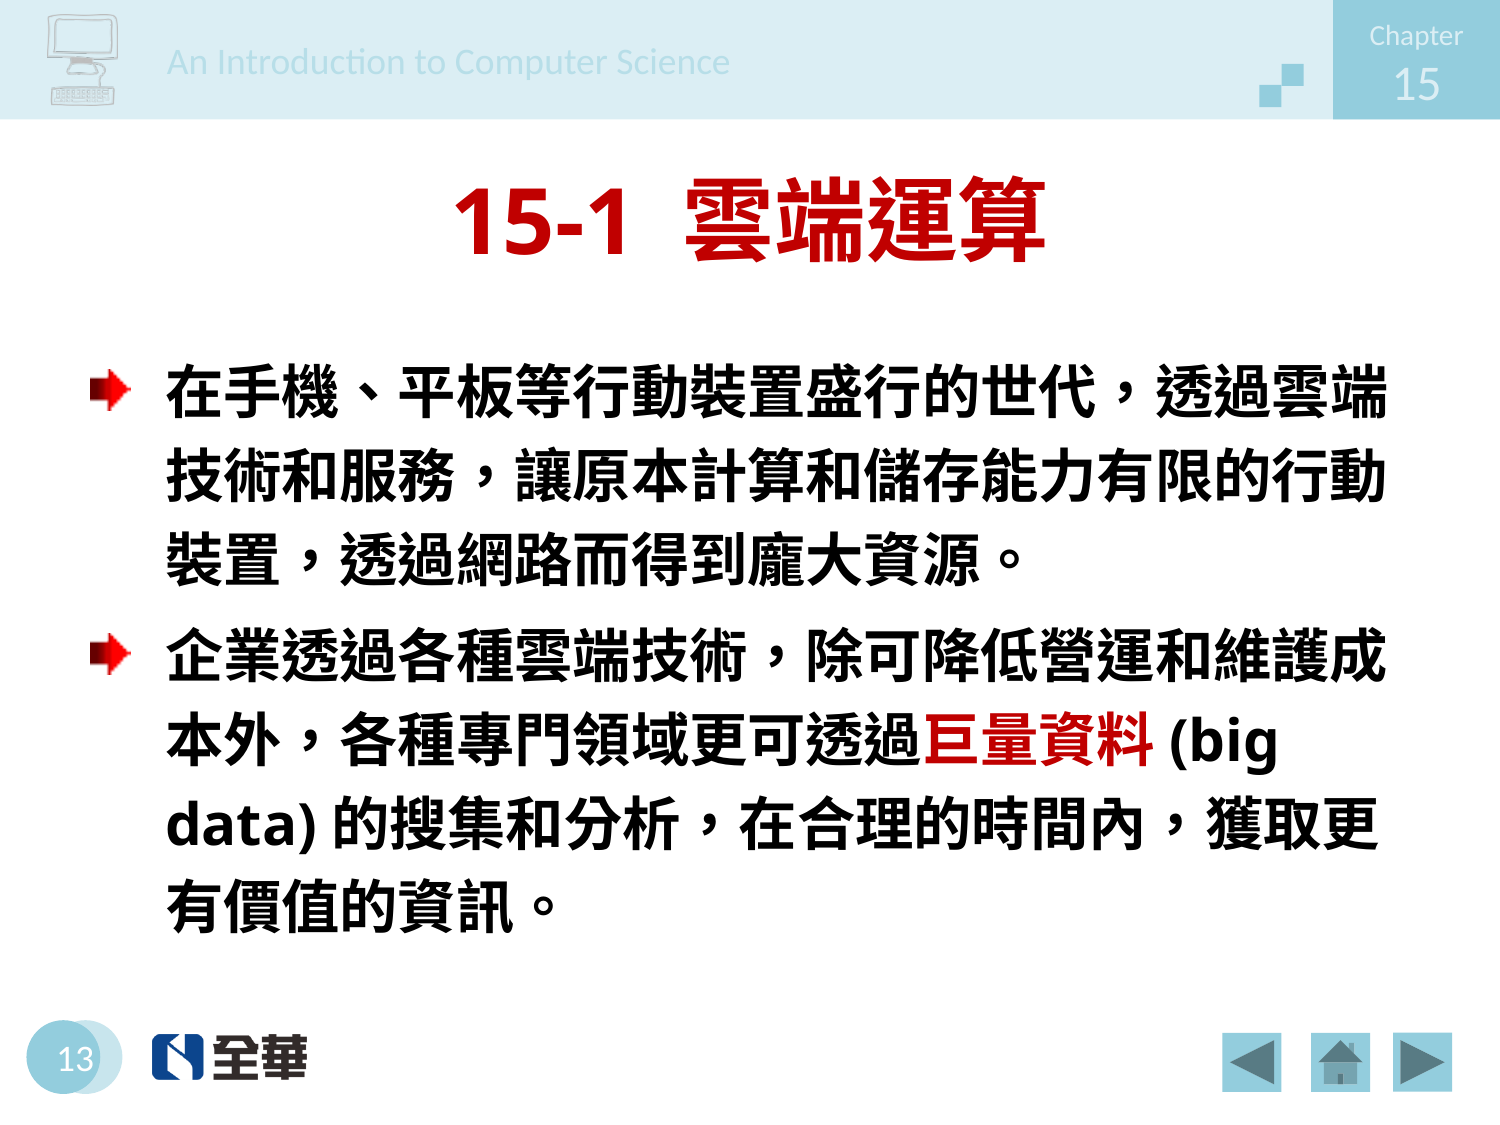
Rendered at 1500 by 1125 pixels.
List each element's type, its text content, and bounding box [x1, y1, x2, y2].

title 15-1 雲端運算 [75, 138, 1425, 297]
picture [90, 633, 131, 675]
picture [152, 1034, 307, 1080]
picture [47, 14, 118, 106]
picture [90, 369, 131, 411]
list 在手機、平板等行動裝置盛行的世代，透過雲端技術和服務，讓原本計算和儲存能力有限的行動裝置，透過網路而得到龐大資源。 企業透過各種雲端技術，除可降低營運和維護成本外，各種專門領域更可透過巨量資料(big data)的搜集和分析，在合理的時間內，獲取更有價值的資訊。 [75, 333, 1425, 1005]
